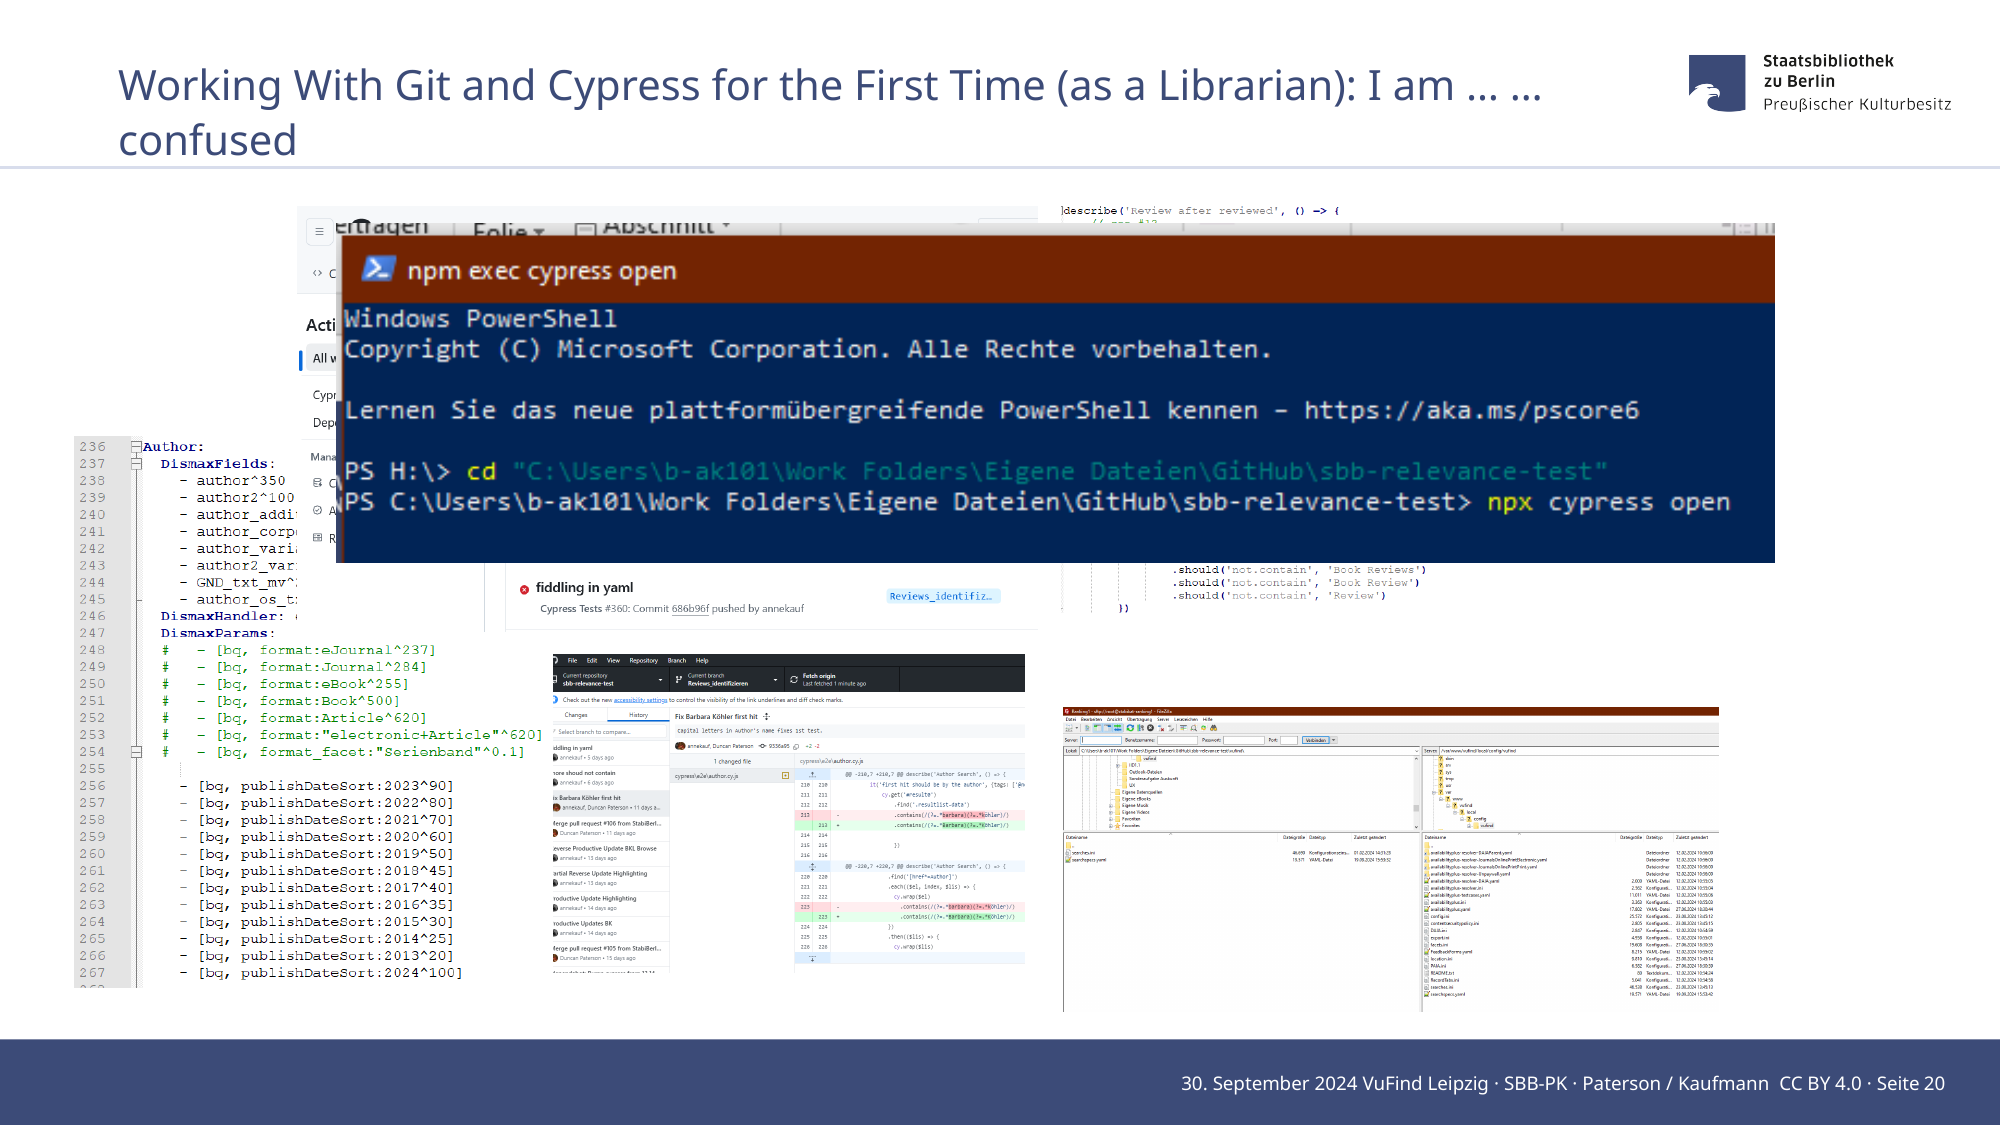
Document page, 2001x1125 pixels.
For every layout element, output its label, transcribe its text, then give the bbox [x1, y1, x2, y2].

picture [74, 206, 1775, 988]
title Working With Git and Cypress for the First Time (as a Librarian): I am … … confused [118, 54, 1582, 146]
picture [1063, 707, 1719, 1013]
picture [1689, 54, 1951, 112]
